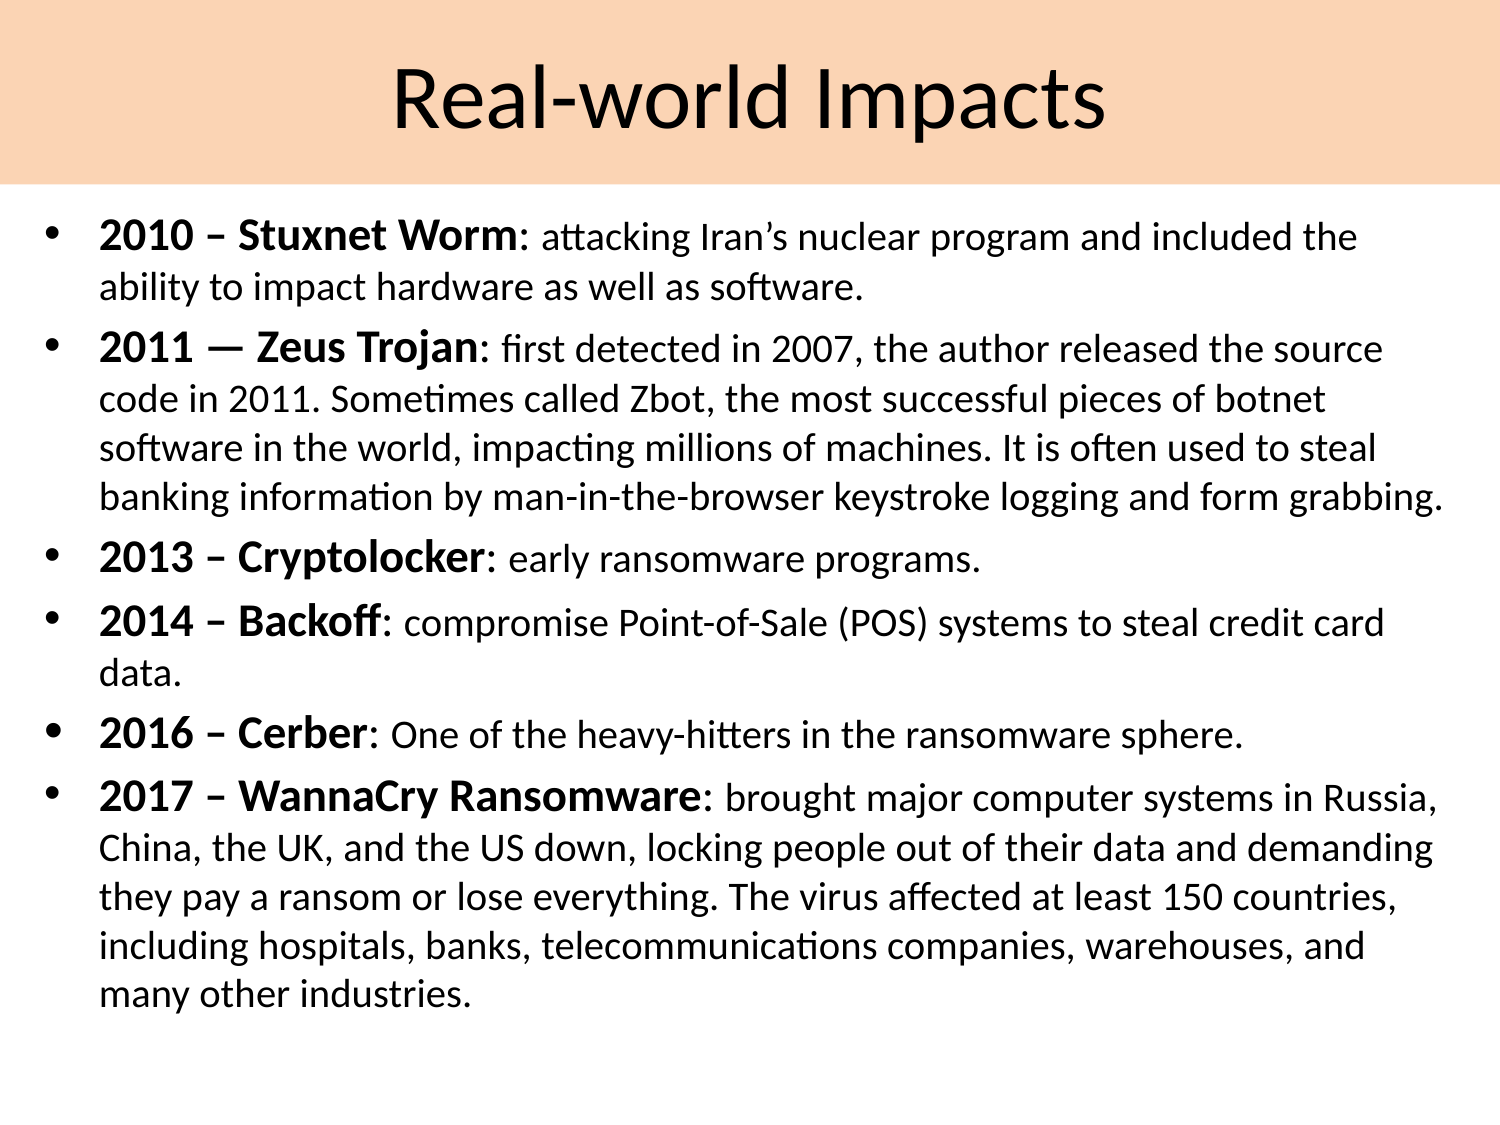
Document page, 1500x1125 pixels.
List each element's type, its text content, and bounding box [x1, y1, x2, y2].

list 2010 – Stuxnet Worm: attacking Iran’s nuclear program and included the ability to impact hardware as well as software. 2011 — Zeus Trojan: first detected in 2007, the author released the source code in 2011. Sometimes called Zbot, the most successful pieces of botnet software in the world, impacting millions of machines. It is often used to steal banking information by man-in-the-browser keystroke logging and form grabbing. 2013 – Cryptolocker: early ransomware programs. 2014 – Backoff: compromise Point-of-Sale (POS) systems to steal credit card data. 2016 – Cerber: One of the heavy-hitters in the ransomware sphere. 2017 – WannaCry Ransomware: brought major computer systems in Russia, China, ­­the UK, and the US down, locking people out of their data and demanding they pay a ransom or lose everything. The virus affected at least 150 countries, including hospitals, banks, telecommunications companies, warehouses, and many other industries. [29, 196, 1471, 1035]
title Real-world Impacts [0, 0, 1500, 185]
